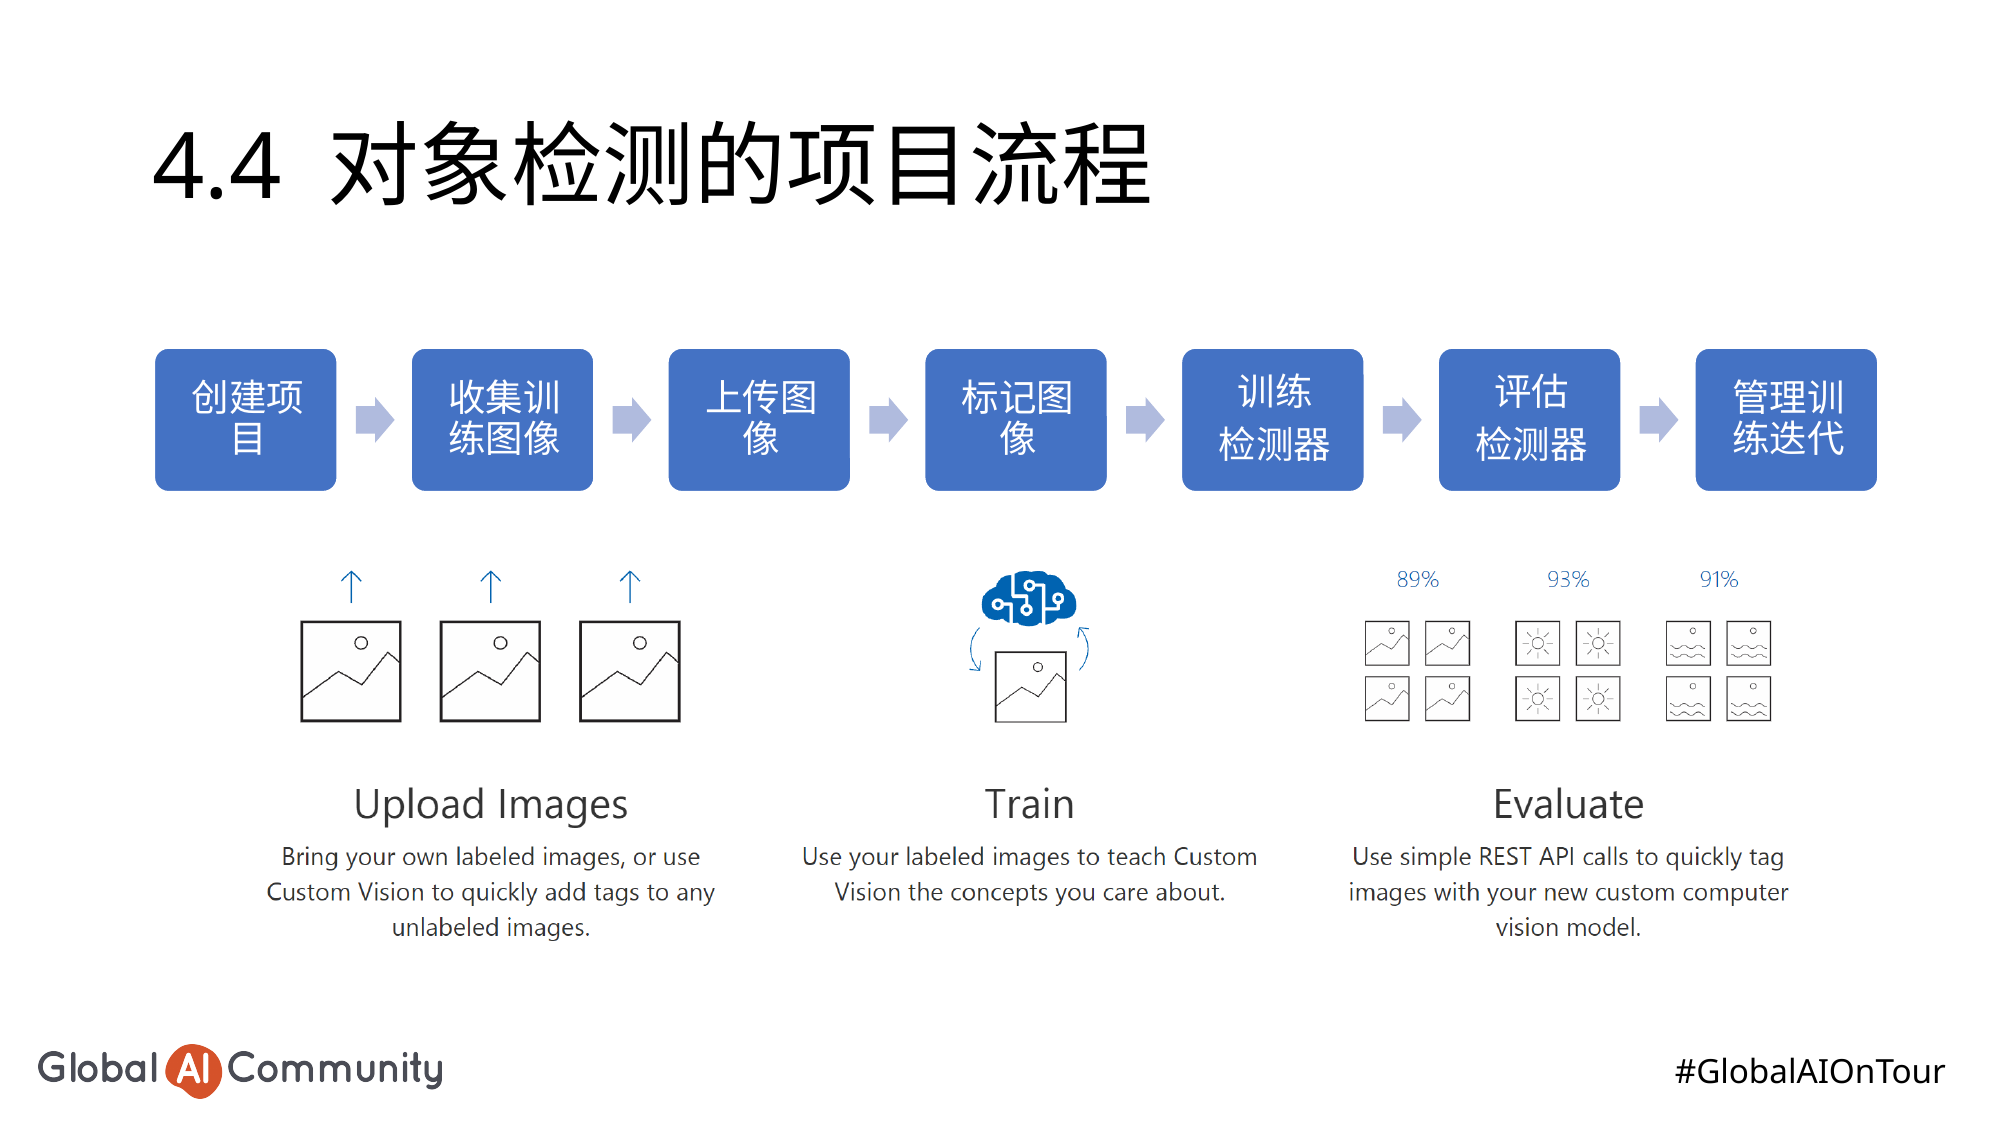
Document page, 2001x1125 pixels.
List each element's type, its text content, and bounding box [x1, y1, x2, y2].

title 4.4 对象检测的项目流程 [137, 59, 1863, 278]
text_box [153, 244, 1879, 596]
picture [220, 562, 1812, 961]
picture [38, 1044, 442, 1099]
